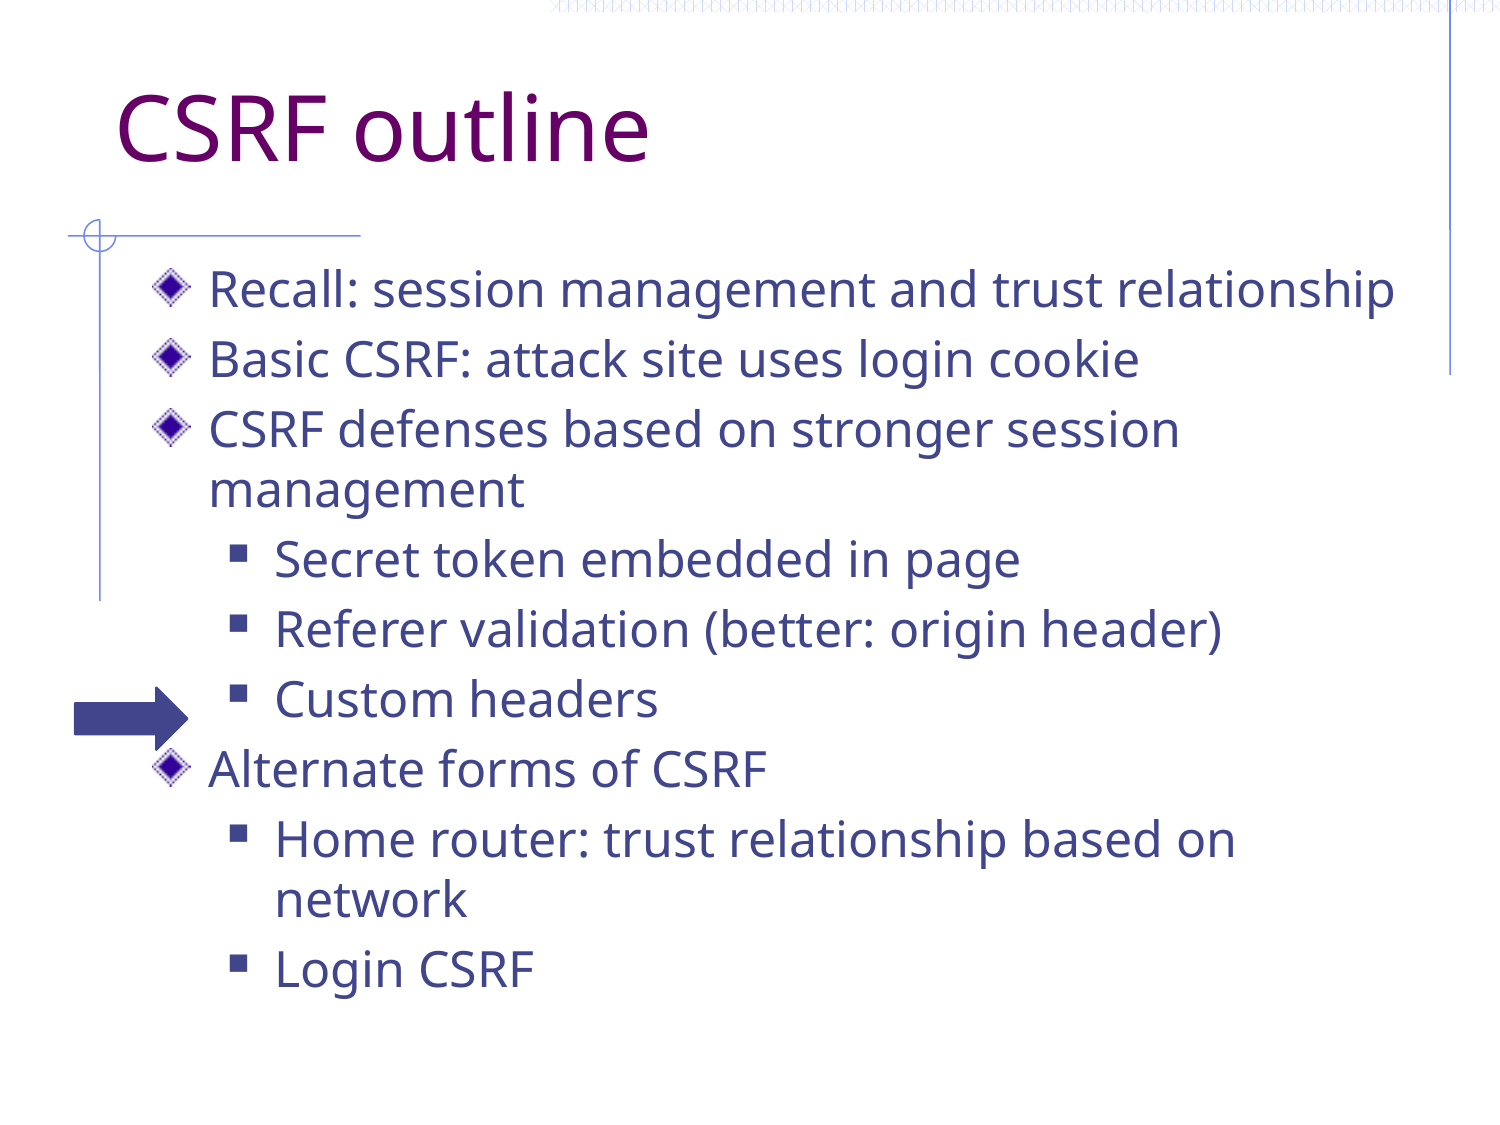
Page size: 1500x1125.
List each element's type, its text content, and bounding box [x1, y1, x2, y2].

list Recall: session management and trust relationship Basic CSRF: attack site uses login cookie CSRF defenses based on stronger session management Secret token embedded in page Referer validation (better: origin header) Custom headers Alternate forms of CSRF Home router: trust relationship based on network Login CSRF [137, 249, 1451, 1113]
picture [152, 268, 191, 307]
picture [152, 338, 191, 377]
text_box [75, 687, 188, 750]
title CSRF outline [99, 49, 1376, 188]
picture [152, 748, 191, 787]
picture [152, 408, 191, 447]
